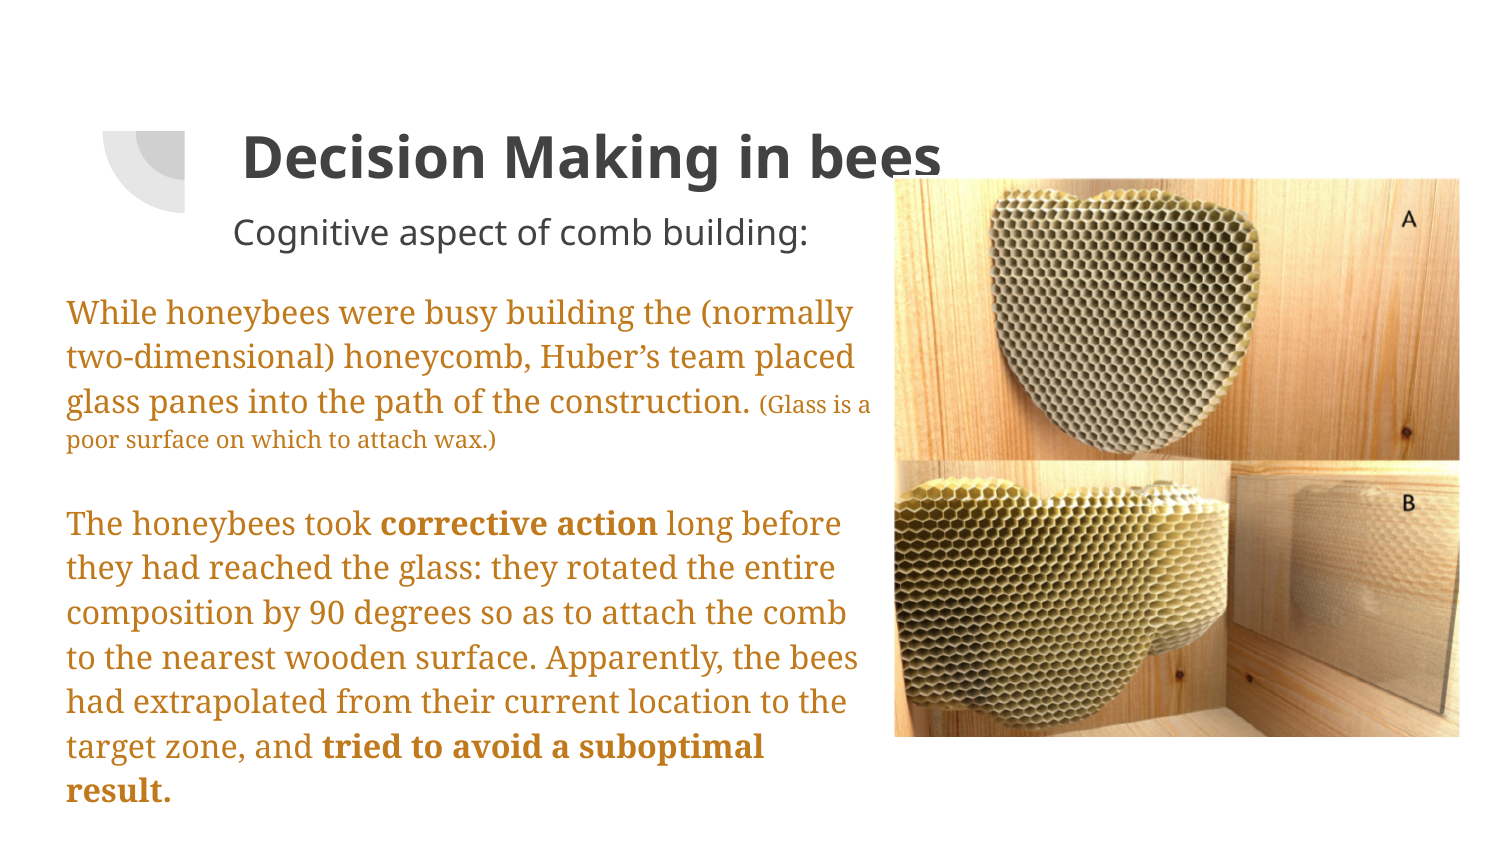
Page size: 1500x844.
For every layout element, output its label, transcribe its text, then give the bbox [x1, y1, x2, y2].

title Decision Making in bees [226, 105, 1380, 189]
picture [892, 175, 1460, 737]
list Cognitive aspect of comb building: While honeybees were busy building the (normally two-dimensional) honeycomb, Huber’s team placed glass panes into the path of the construction. (Glass is a poor surface on which to attach wax.) The honeybees took corrective action long before they had reached the glass: they rotated the entire composition by 90 degrees so as to attach the comb to the nearest wooden surface. Apparently, the bees had extrapolated from their current location to the target zone, and tried to avoid a suboptimal result. [51, 189, 893, 788]
